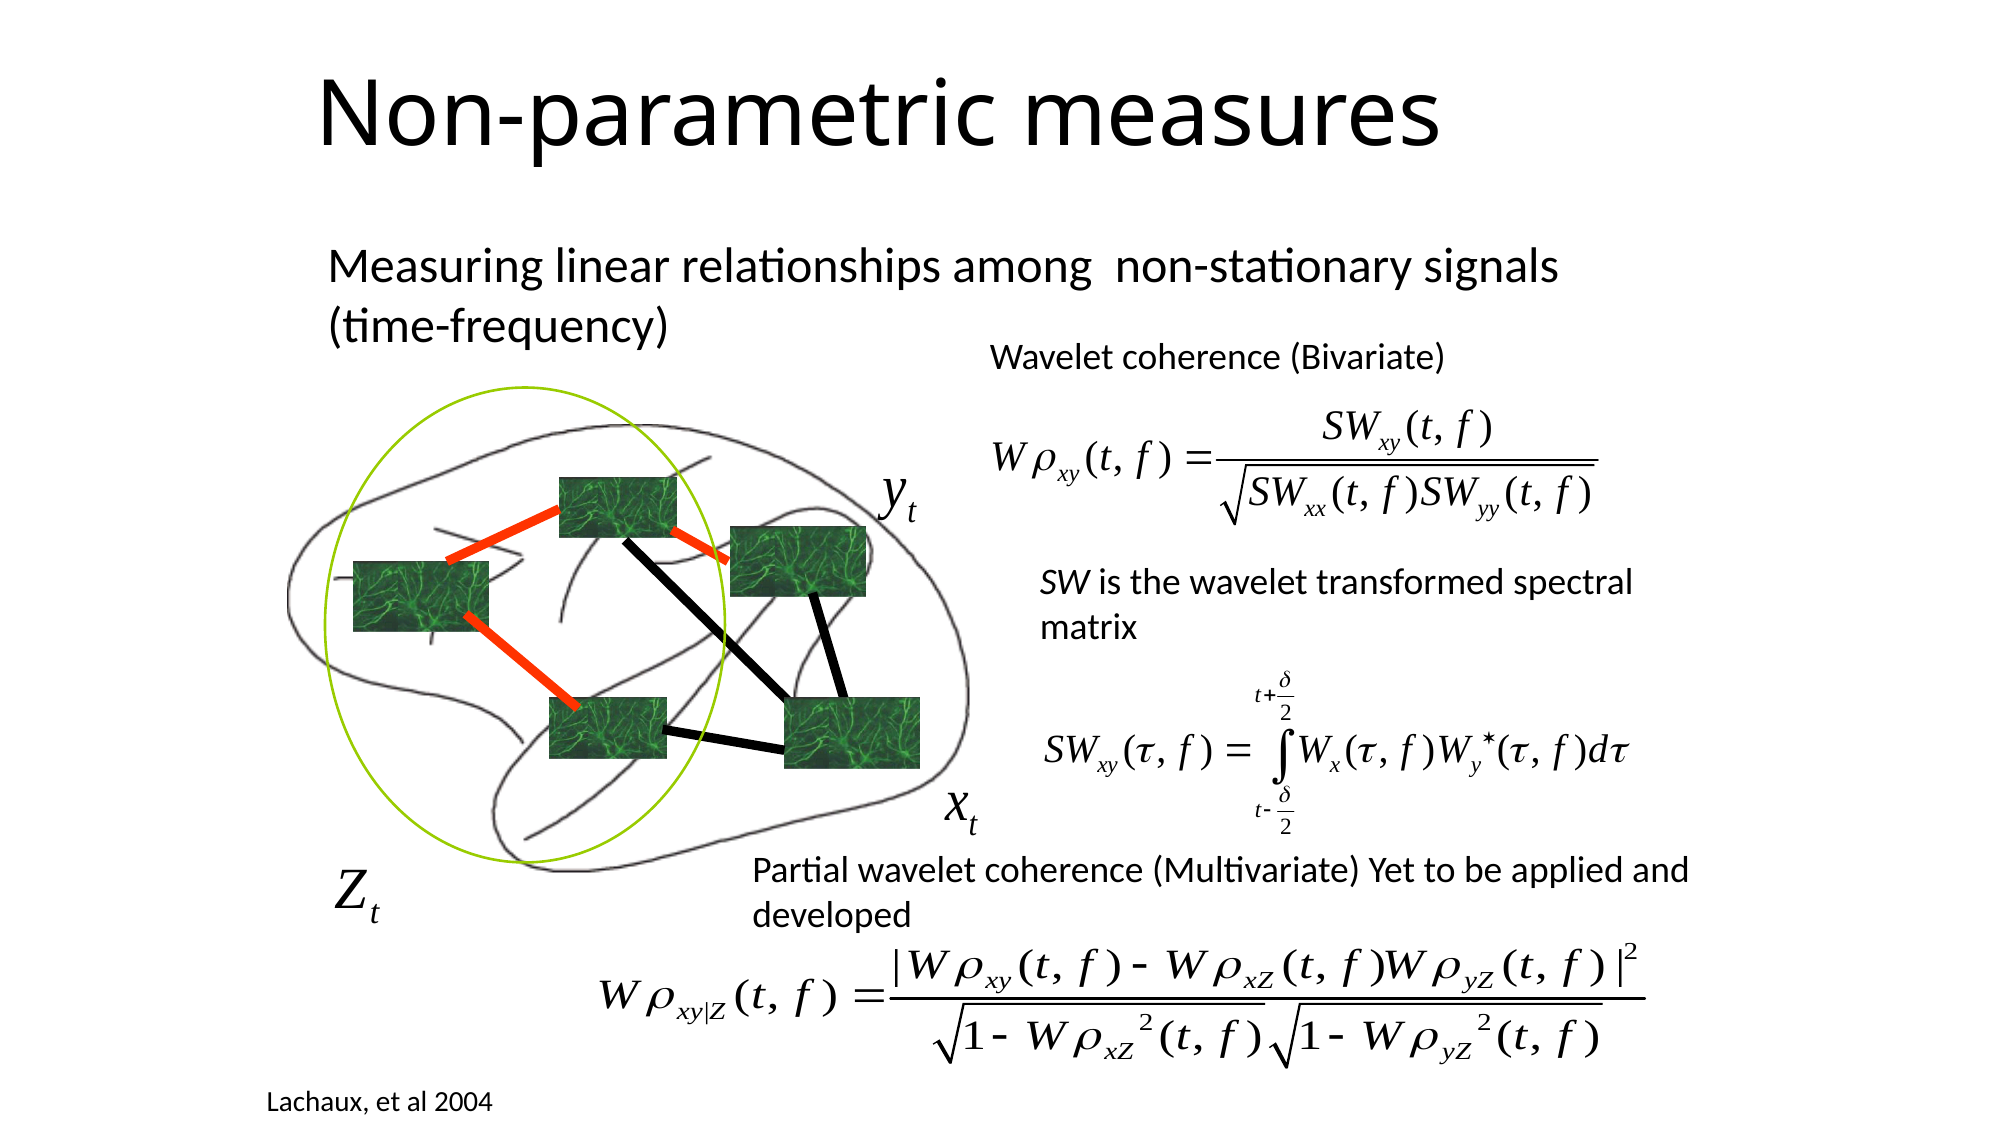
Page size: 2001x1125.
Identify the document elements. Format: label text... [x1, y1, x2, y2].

text_box SW is the wavelet transformed spectral matrix [1025, 549, 1675, 655]
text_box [934, 760, 988, 850]
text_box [868, 446, 928, 538]
picture [287, 424, 972, 875]
text_box Partial wavelet coherence (Multivariate) Yet to be applied and developed [737, 837, 1750, 943]
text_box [593, 932, 1657, 1079]
text_box [418, 387, 632, 424]
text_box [324, 849, 394, 938]
text_box Measuring linear relationships among non-stationary signals (time-frequency) [312, 224, 1688, 360]
text_box Wavelet coherence (Bivariate) [974, 324, 1575, 385]
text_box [987, 399, 1622, 534]
text_box Lachaux, et al 2004 [251, 1074, 508, 1125]
title Non-parametric measures [300, 45, 1700, 188]
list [1037, 662, 1638, 843]
